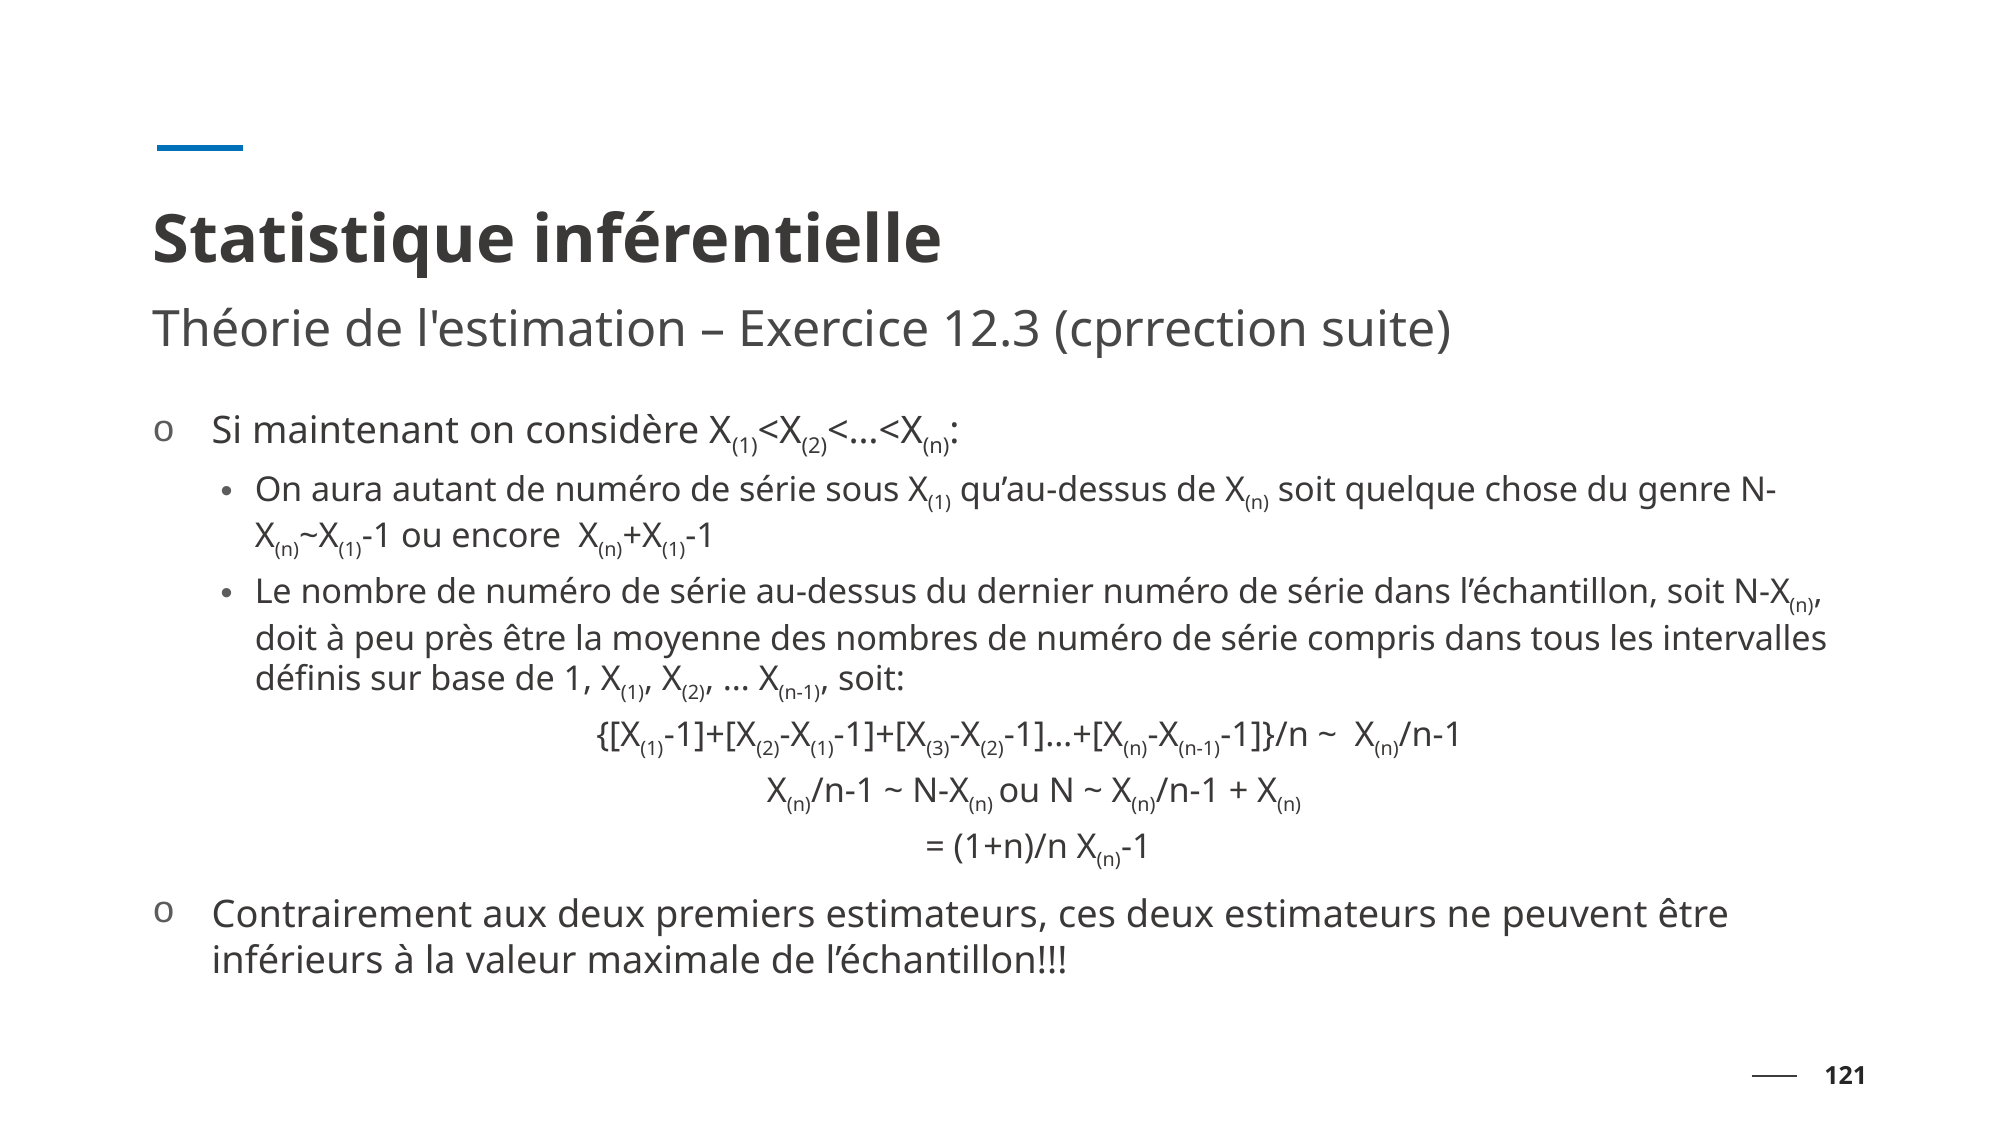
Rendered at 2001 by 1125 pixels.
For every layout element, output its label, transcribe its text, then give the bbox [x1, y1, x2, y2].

slide_number 121 [1809, 1046, 1899, 1107]
list Théorie de l'estimation – Exercice 12.3 (cprrection suite) [137, 304, 1863, 350]
title Statistique inférentielle [137, 131, 1863, 304]
